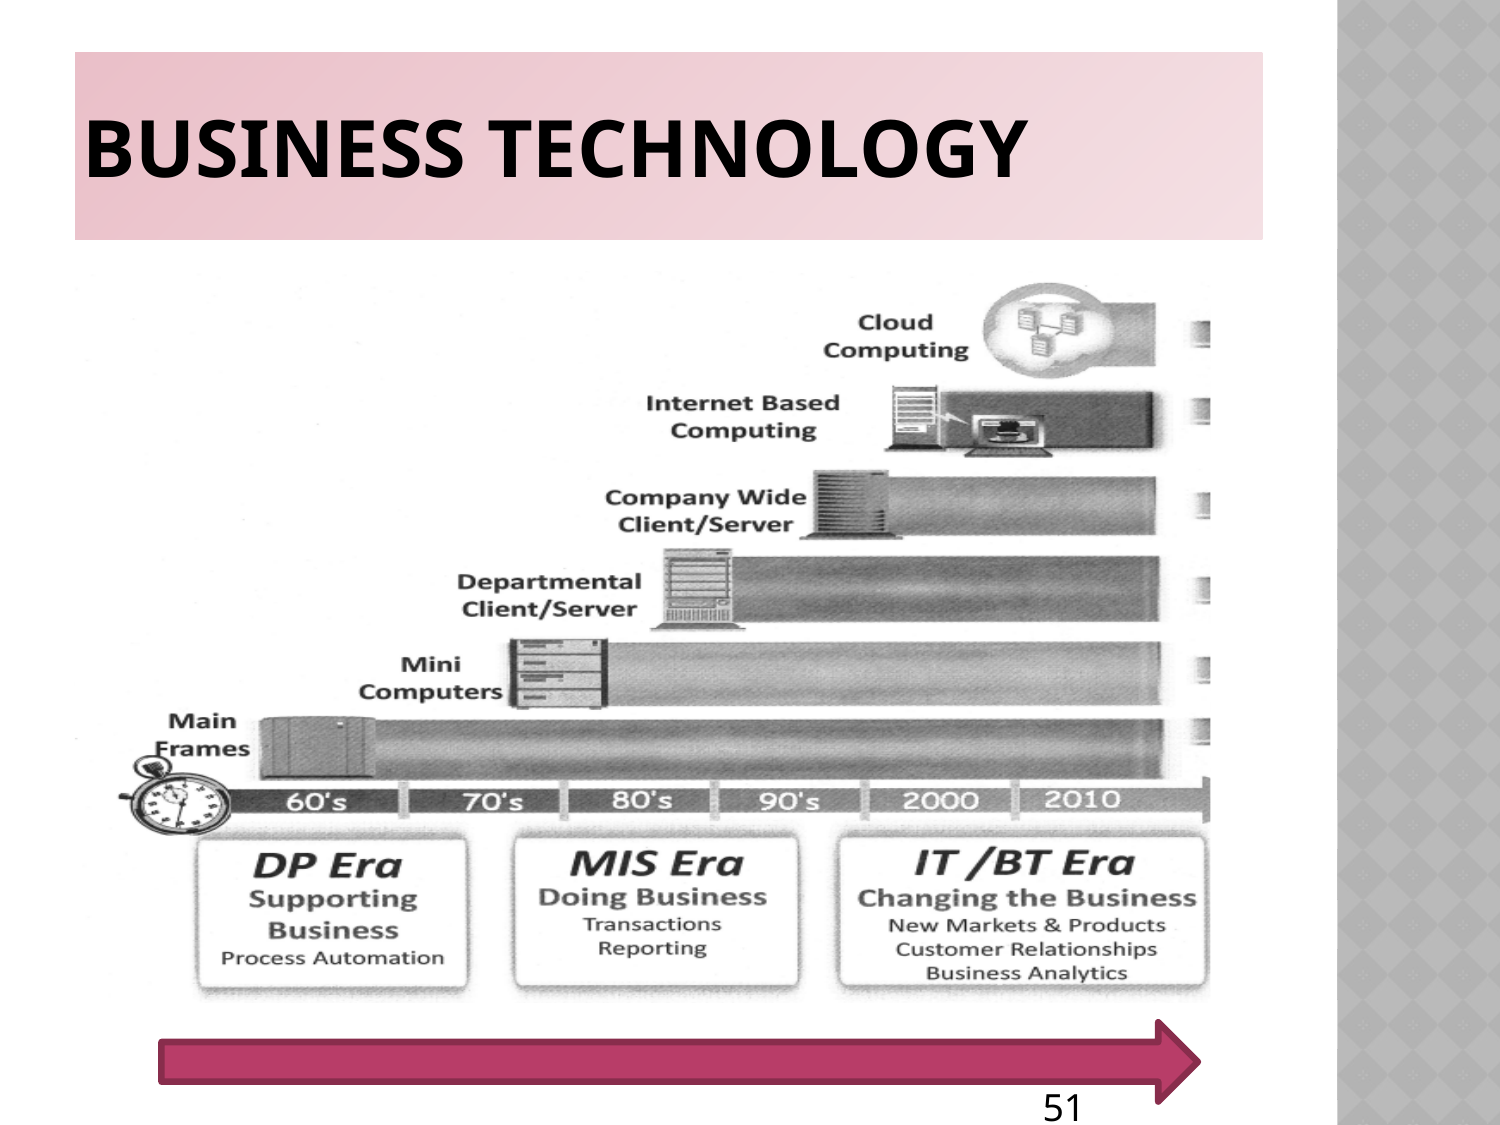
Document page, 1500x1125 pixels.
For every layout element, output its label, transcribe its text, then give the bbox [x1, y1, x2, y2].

slide_number 51 [1025, 1075, 1123, 1113]
picture [74, 270, 1211, 1003]
title Business technology [75, 52, 1263, 240]
text_box [158, 1019, 1202, 1105]
